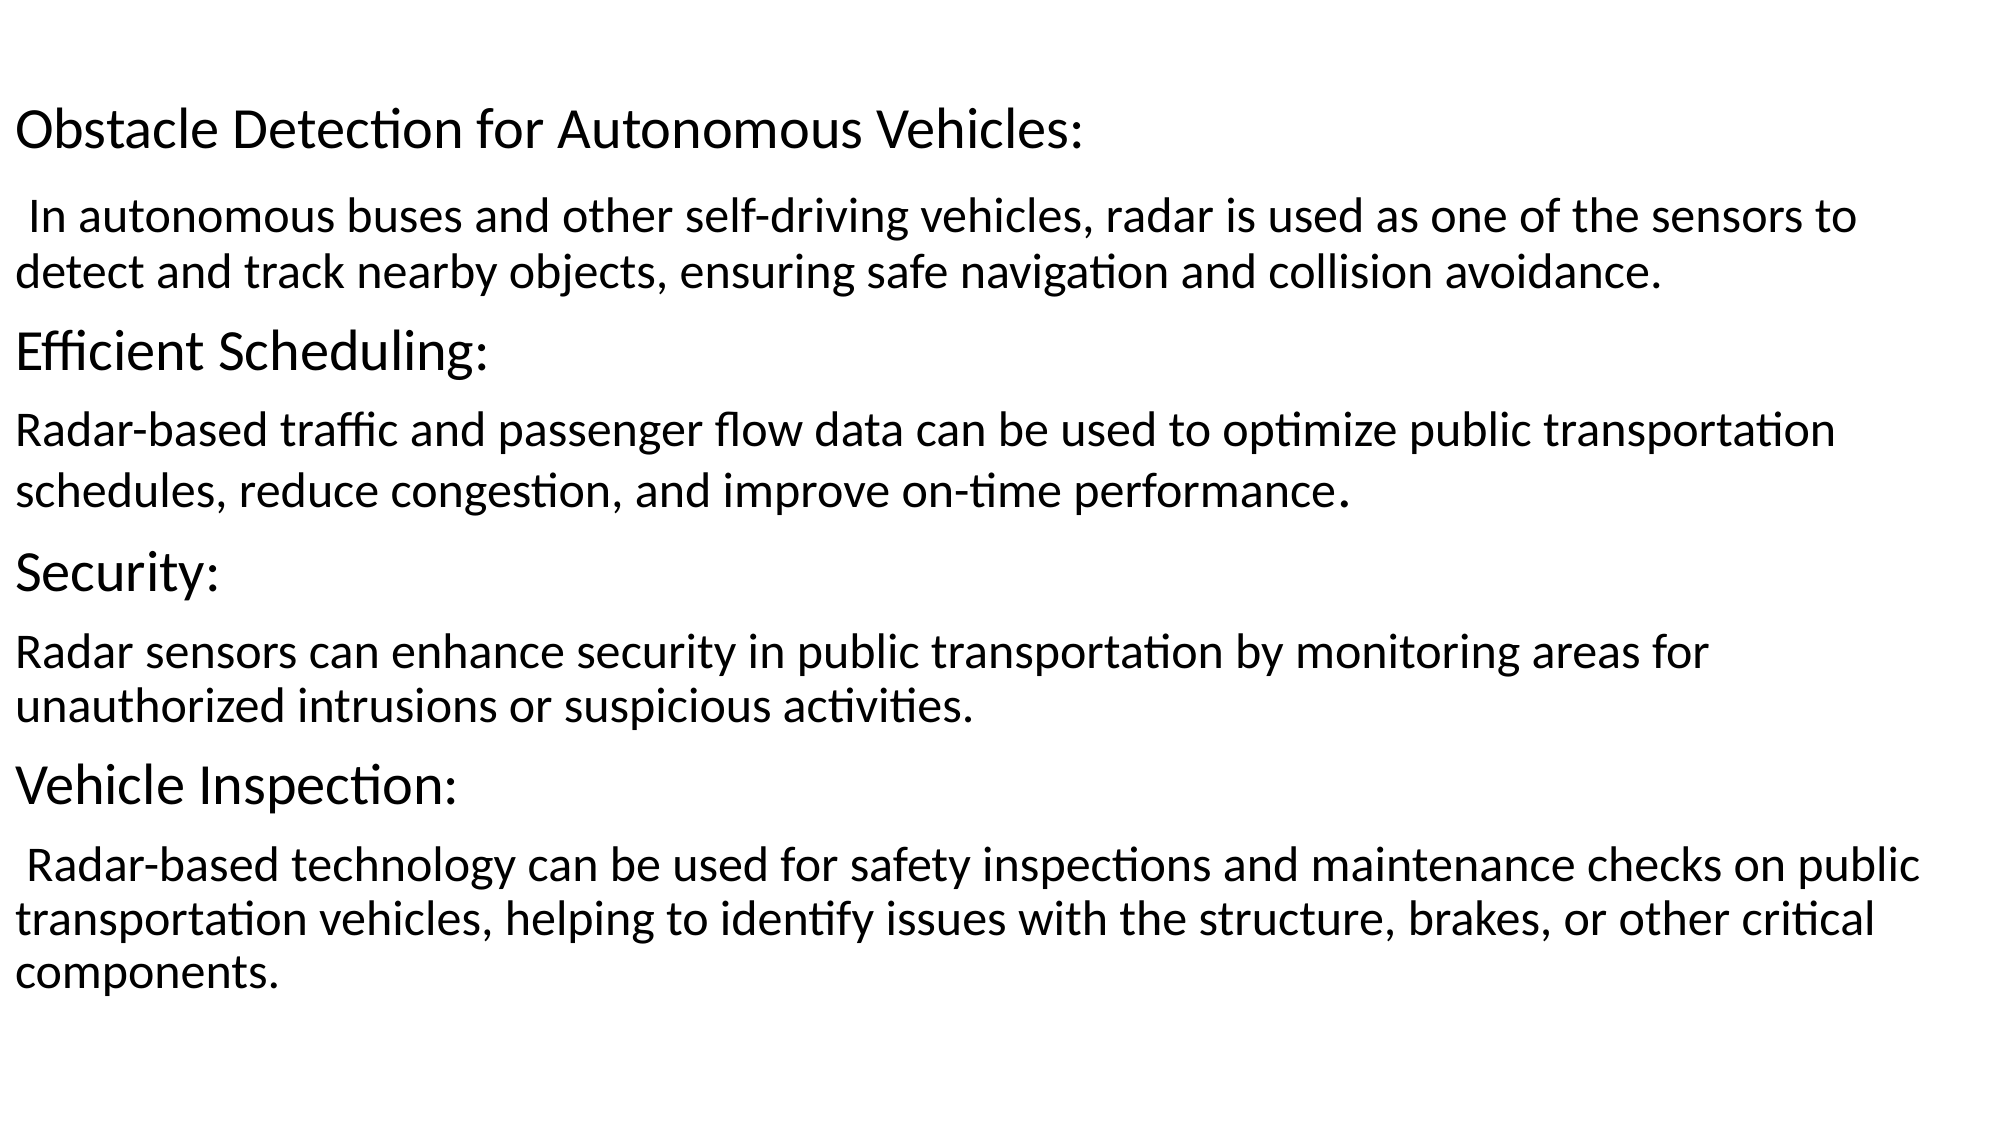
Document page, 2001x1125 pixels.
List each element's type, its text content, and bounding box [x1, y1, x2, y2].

list Obstacle Detection for Autonomous Vehicles: In autonomous buses and other self-driving vehicles, radar is used as one of the sensors to detect and track nearby objects, ensuring safe navigation and collision avoidance. Efficient Scheduling: Radar-based traffic and passenger flow data can be used to optimize public transportation schedules, reduce congestion, and improve on-time performance. Security: Radar sensors can enhance security in public transportation by monitoring areas for unauthorized intrusions or suspicious activities. Vehicle Inspection: Radar-based technology can be used for safety inspections and maintenance checks on public transportation vehicles, helping to identify issues with the structure, brakes, or other critical components. [0, 0, 2000, 1125]
